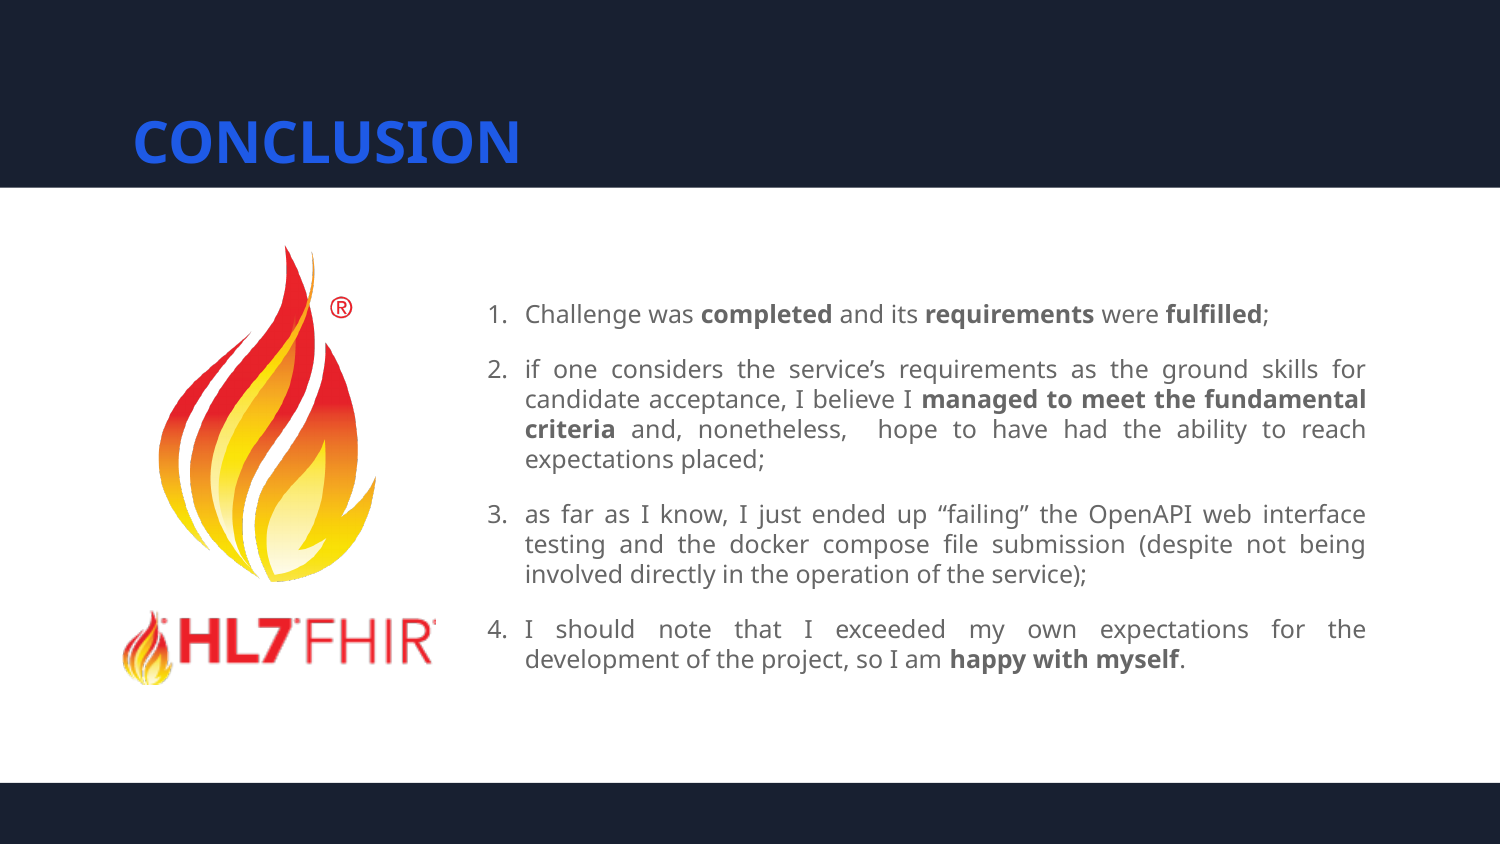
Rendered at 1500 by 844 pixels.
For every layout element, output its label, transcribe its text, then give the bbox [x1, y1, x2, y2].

text_box [0, 782, 1500, 844]
text_box [0, 0, 1500, 188]
title CONCLUSION [117, 90, 1383, 167]
picture [97, 243, 436, 582]
text_box Challenge was completed and its requirements were fulfilled; if one considers the service’s requirements as the ground skills for candidate acceptance, I believe I managed to meet the fundamental criteria and, nonetheless, hope to have had the ability to reach expectations placed; as far as I know, I just ended up “failing” the OpenAPI web interface testing and the docker compose file submission (despite not being involved directly in the operation of the service); I should note that I exceeded my own expectations for the development of the project, so I am happy with myself. [472, 218, 1383, 754]
picture [122, 609, 436, 685]
